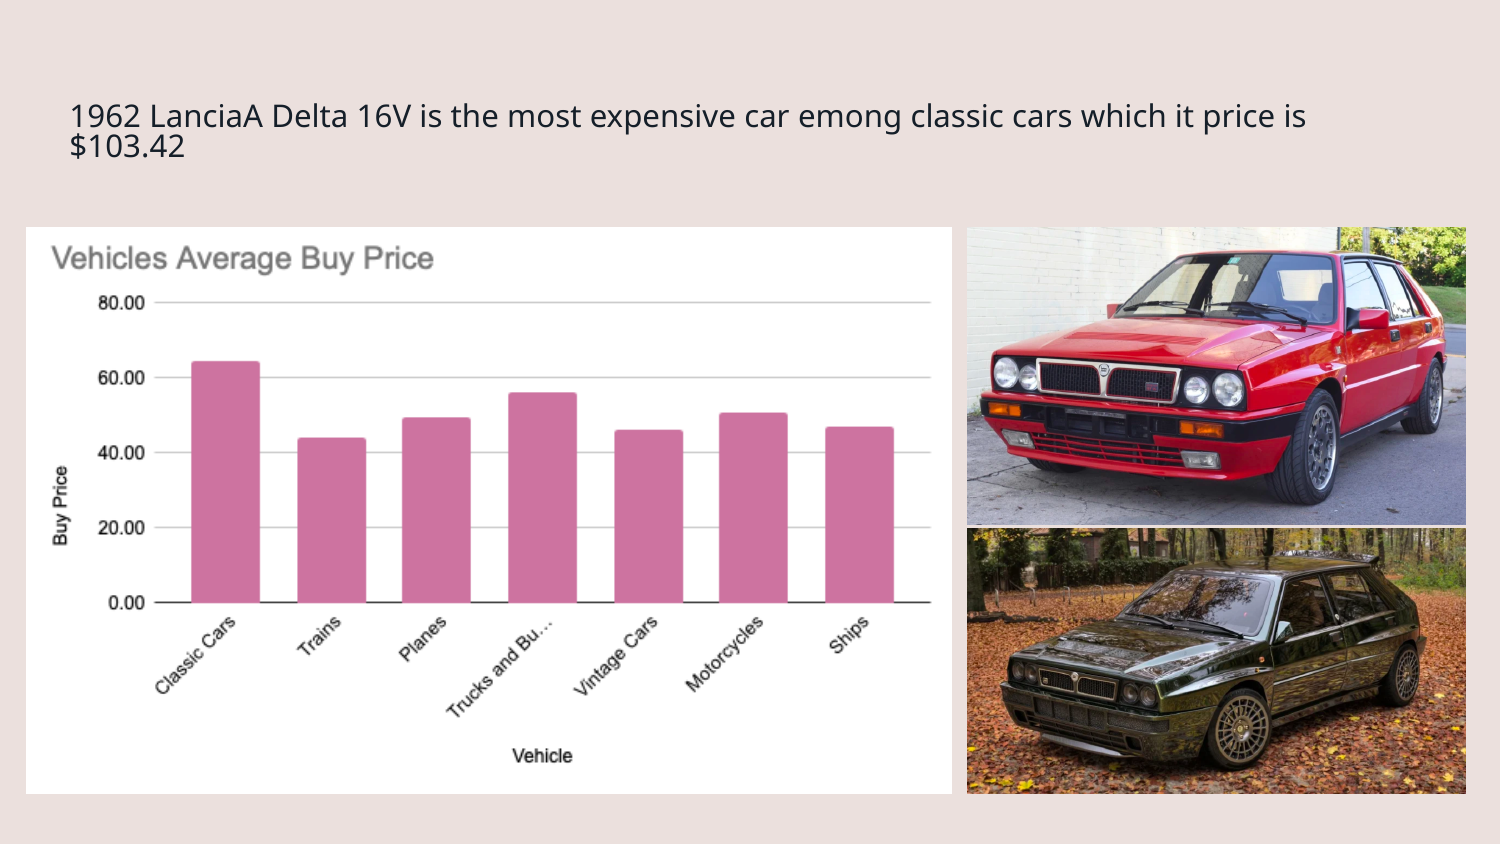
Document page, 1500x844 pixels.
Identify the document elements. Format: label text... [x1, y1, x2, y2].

picture [967, 227, 1467, 525]
picture [26, 227, 953, 794]
title 1962 LanciaA Delta 16V is the most expensive car emong classic cars which it price is $103.42 [54, 88, 1446, 228]
picture [967, 527, 1467, 794]
